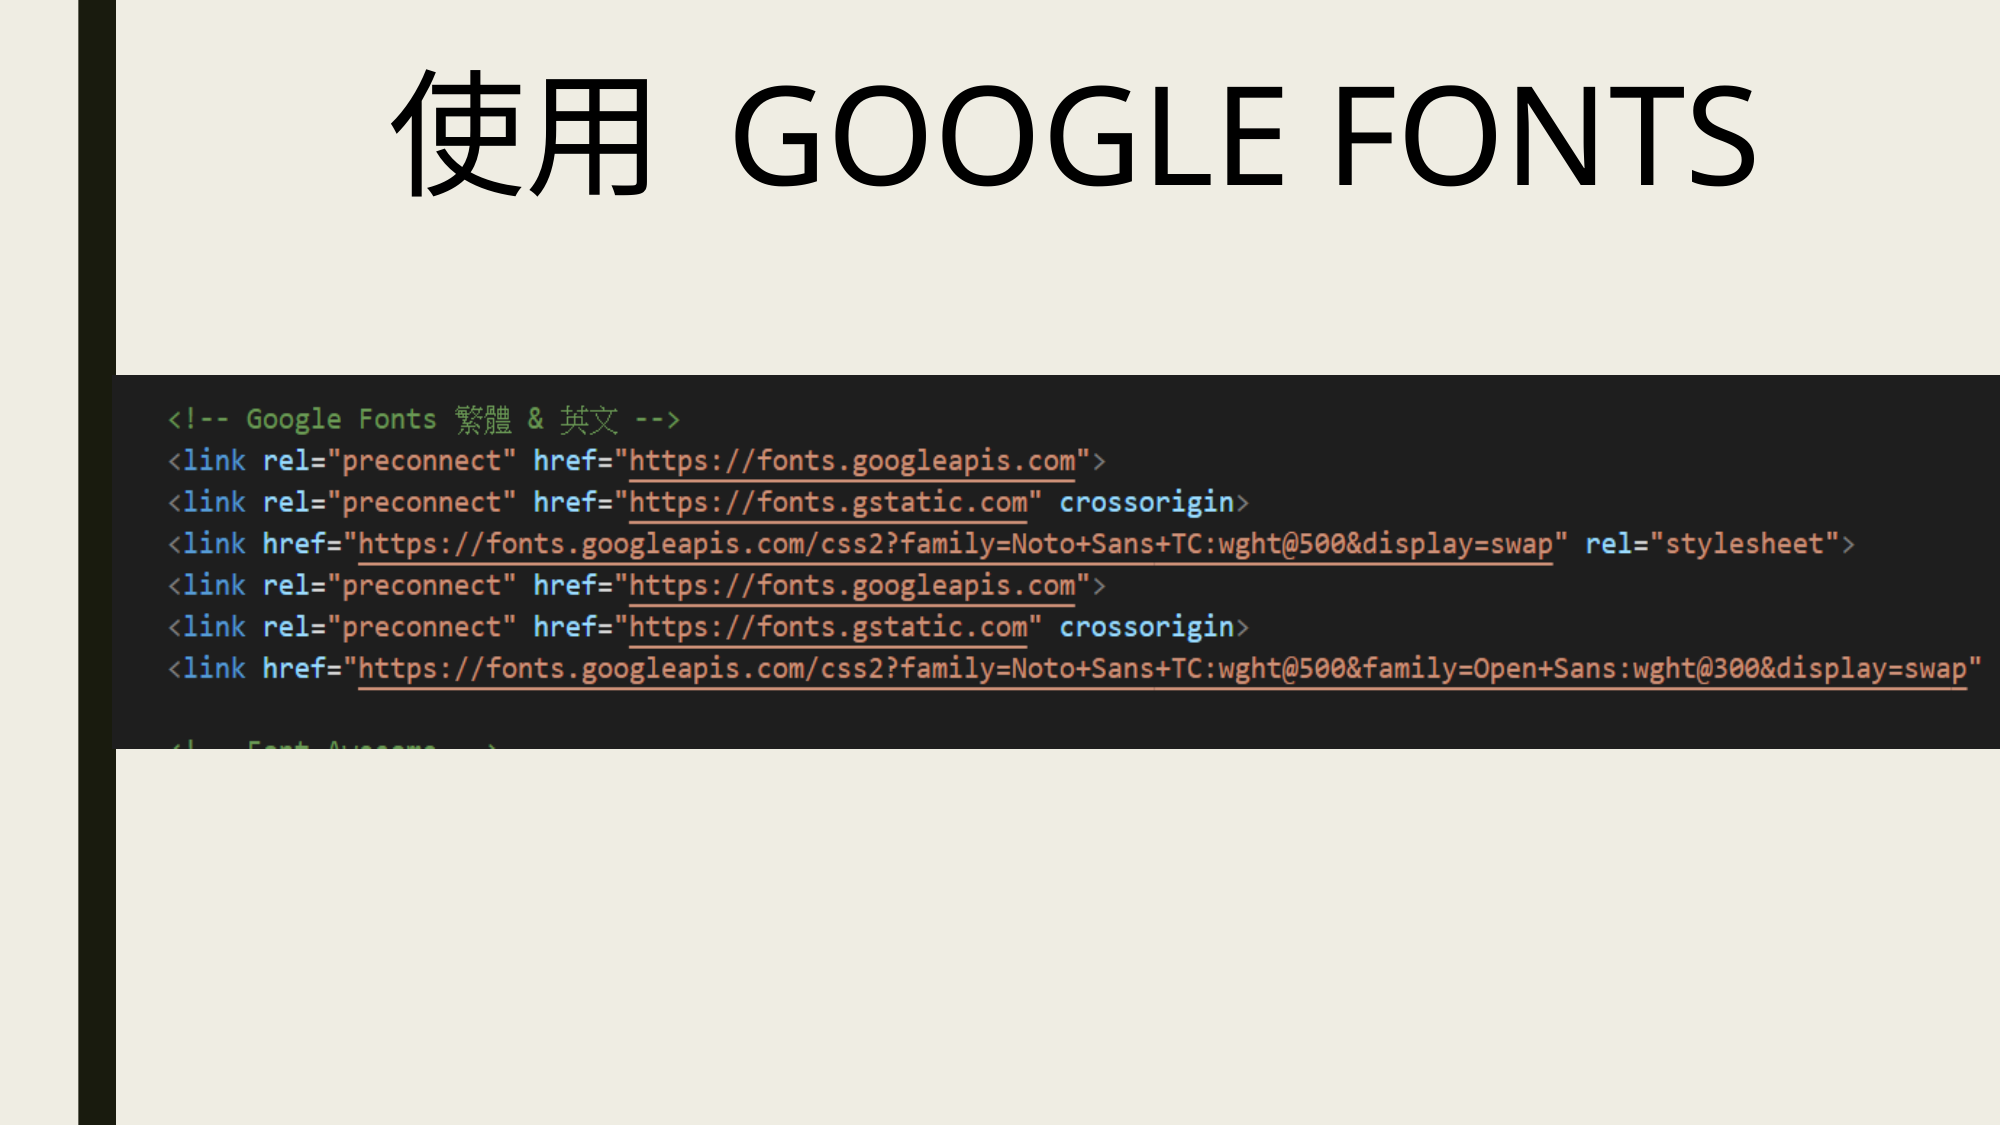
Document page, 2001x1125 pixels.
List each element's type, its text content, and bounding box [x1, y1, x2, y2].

picture [112, 375, 2000, 749]
text_box 使用 GOOGLE FONTS [374, 40, 1777, 221]
